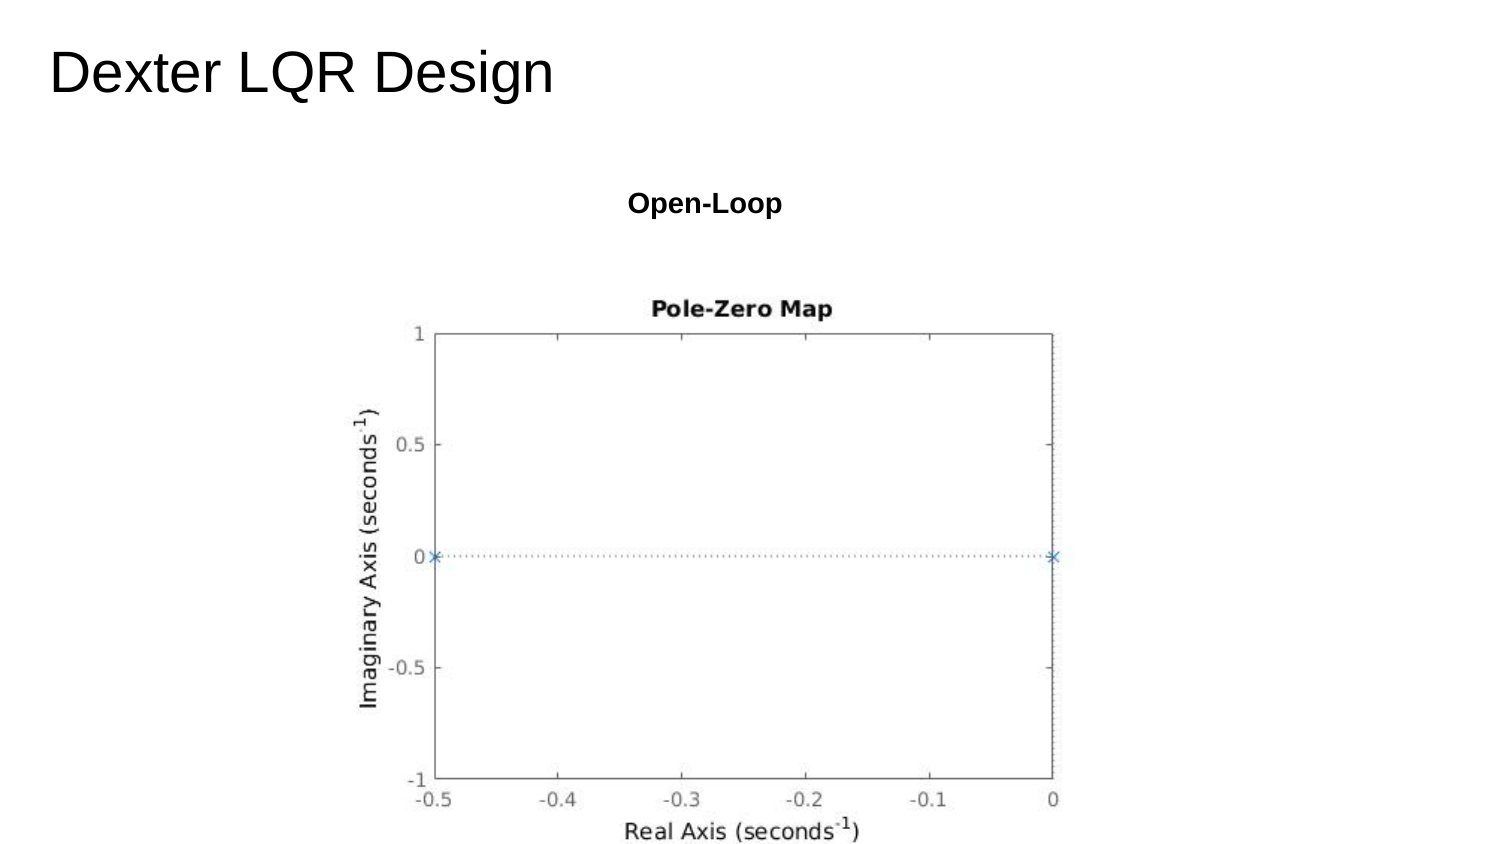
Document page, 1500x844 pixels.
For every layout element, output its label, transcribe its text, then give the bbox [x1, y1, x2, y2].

picture [308, 260, 1132, 844]
title Dexter LQR Design [34, 19, 657, 114]
text_box Open-Loop [612, 168, 803, 229]
